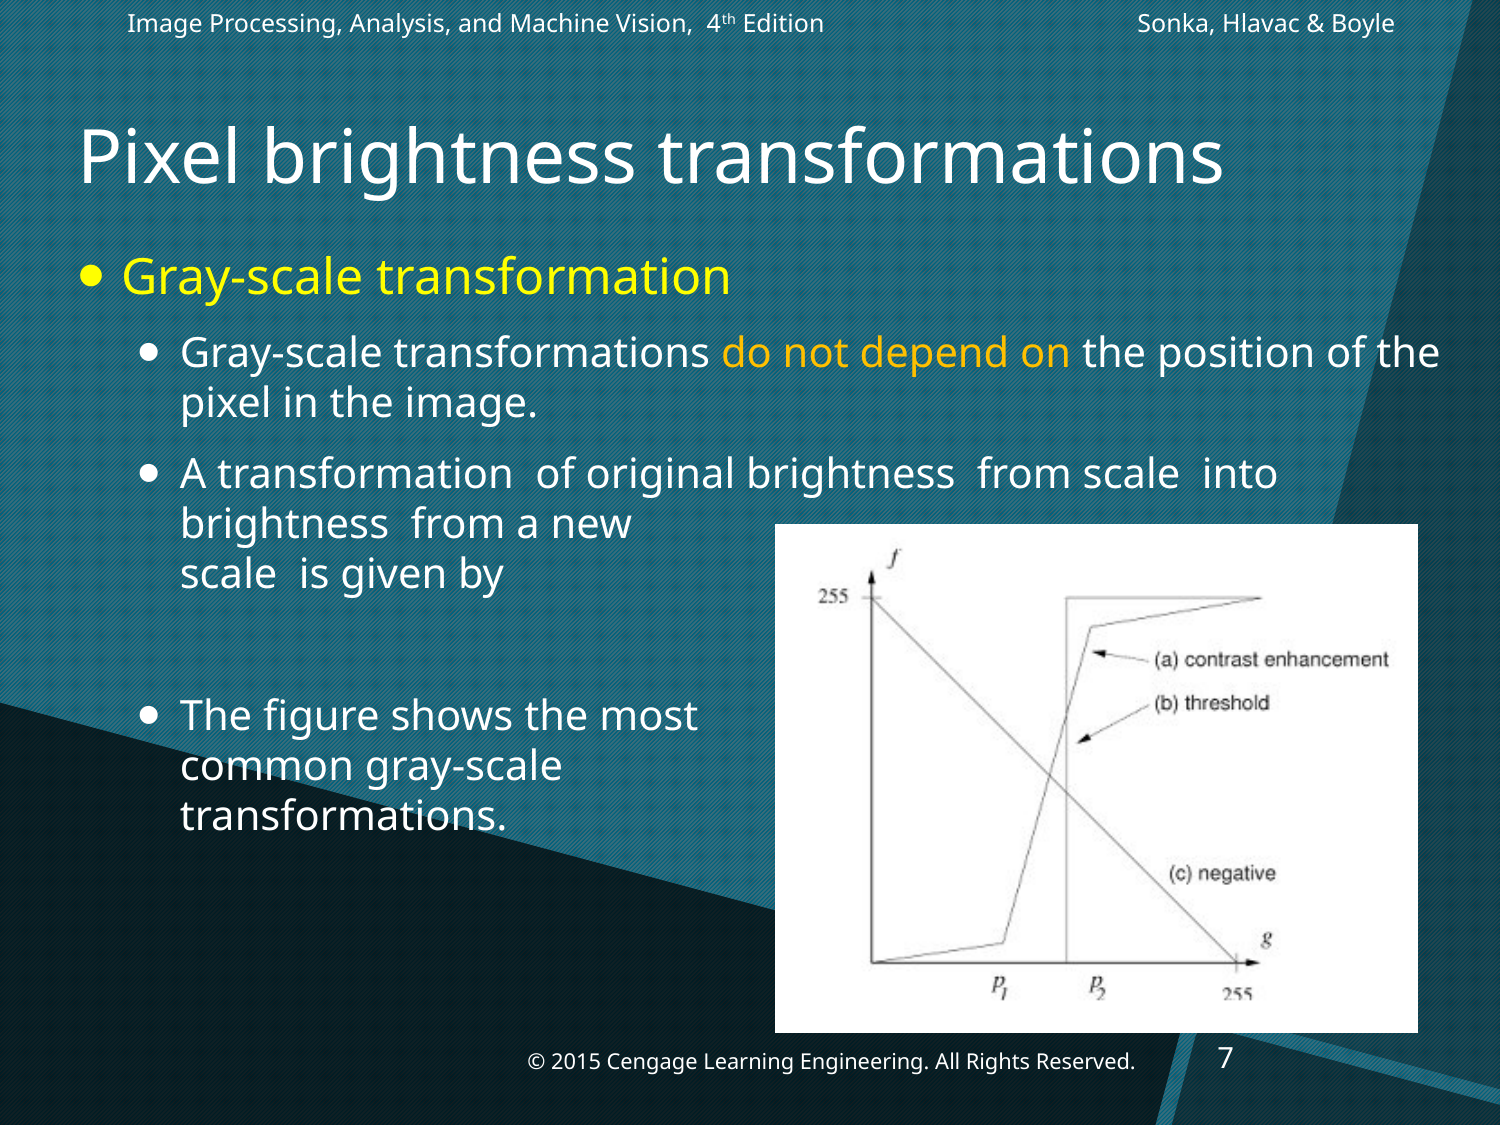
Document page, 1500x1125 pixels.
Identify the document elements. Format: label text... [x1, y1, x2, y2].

text_box Image Processing, Analysis, and Machine Vision, 4th Edition Sonka, Hlavac & Boyle [112, 0, 1413, 45]
title Pixel brightness transformations [62, 82, 1463, 225]
picture [775, 524, 1418, 1034]
slide_number 7 [1202, 1024, 1463, 1094]
footer © 2015 Cengage Learning Engineering. All Rights Reserved. [512, 1032, 1163, 1093]
